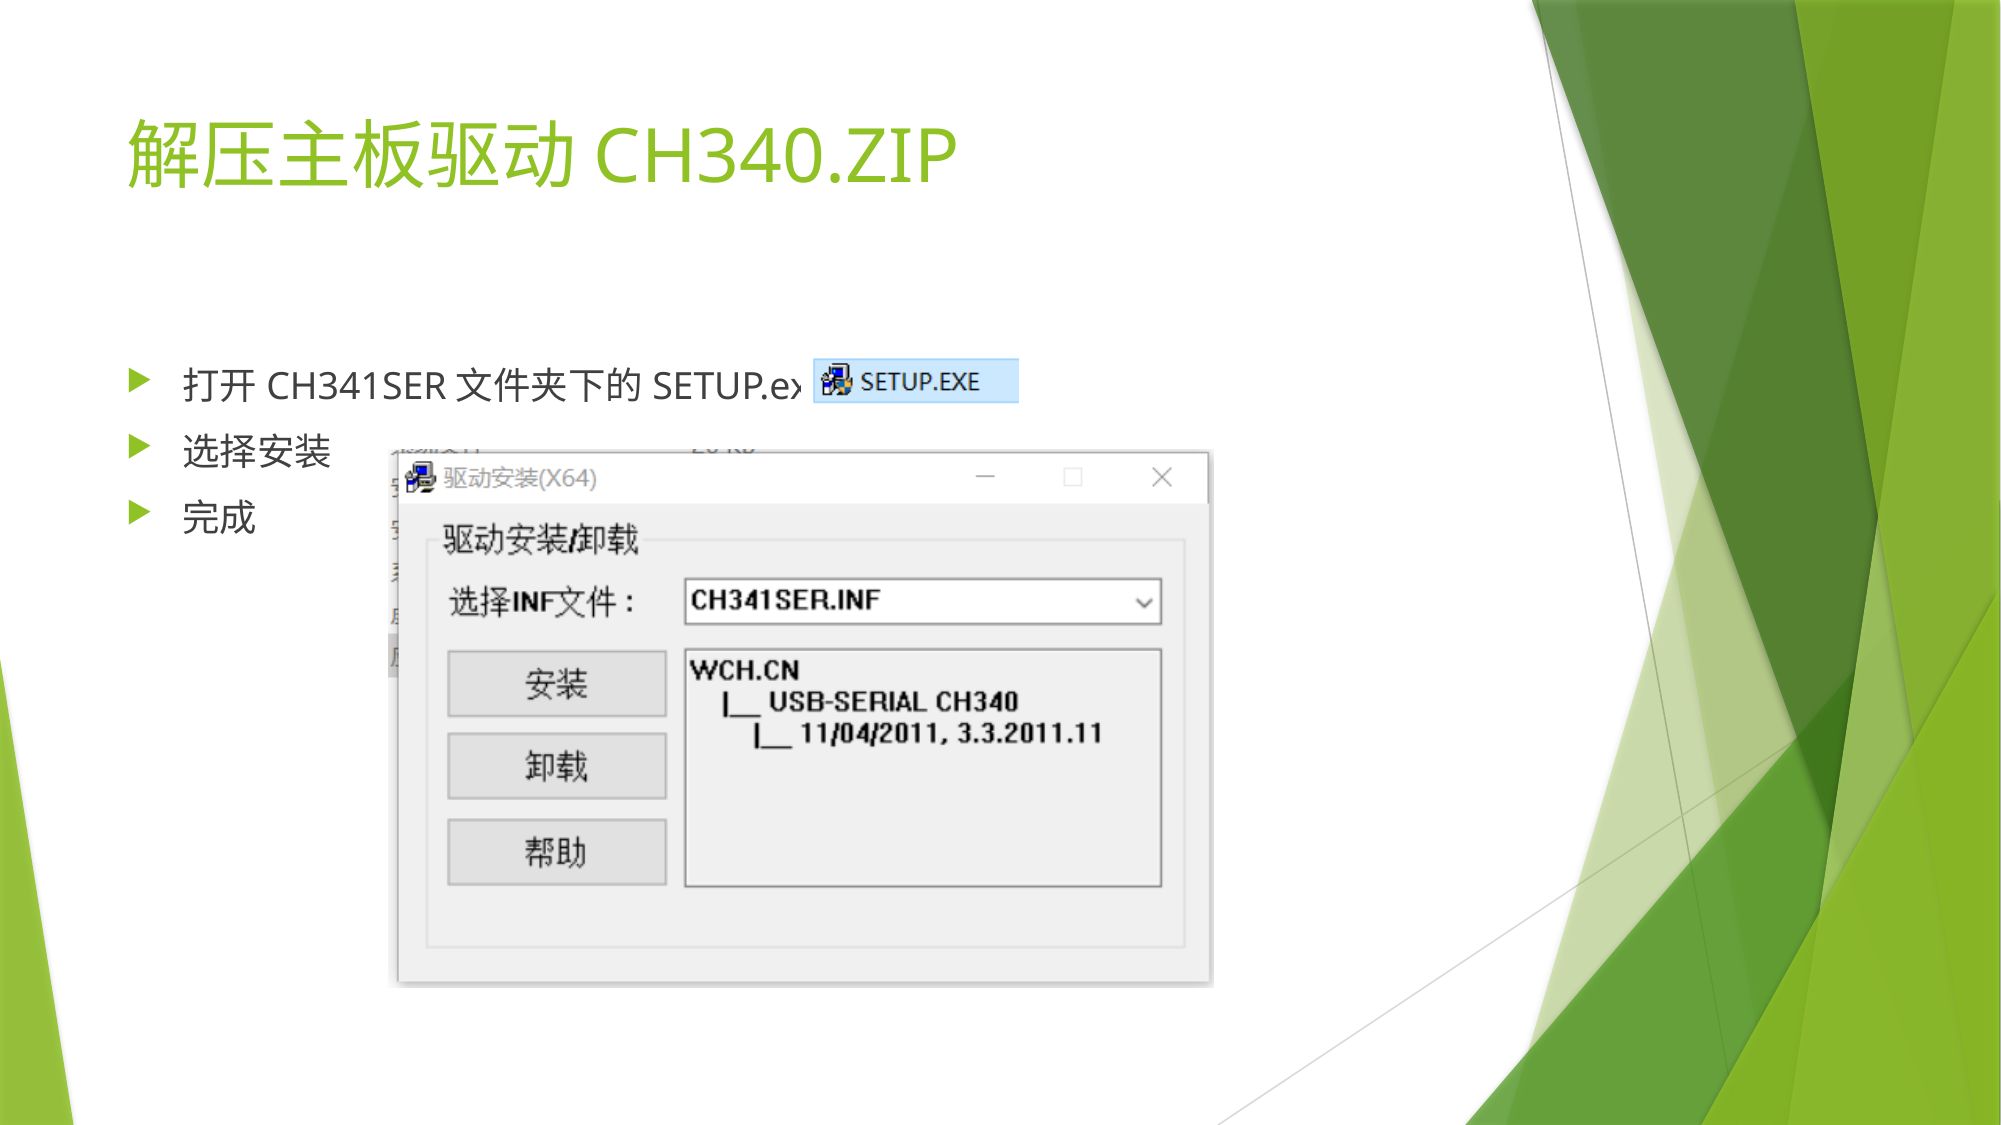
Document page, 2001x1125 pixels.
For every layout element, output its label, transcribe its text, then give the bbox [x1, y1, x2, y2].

list 打开CH341SER文件夹下的SETUP.exe 选择安装 完成 [111, 354, 1522, 992]
title 解压主板驱动CH340.ZIP [111, 99, 1522, 317]
picture [800, 353, 1019, 416]
picture [388, 449, 1215, 988]
